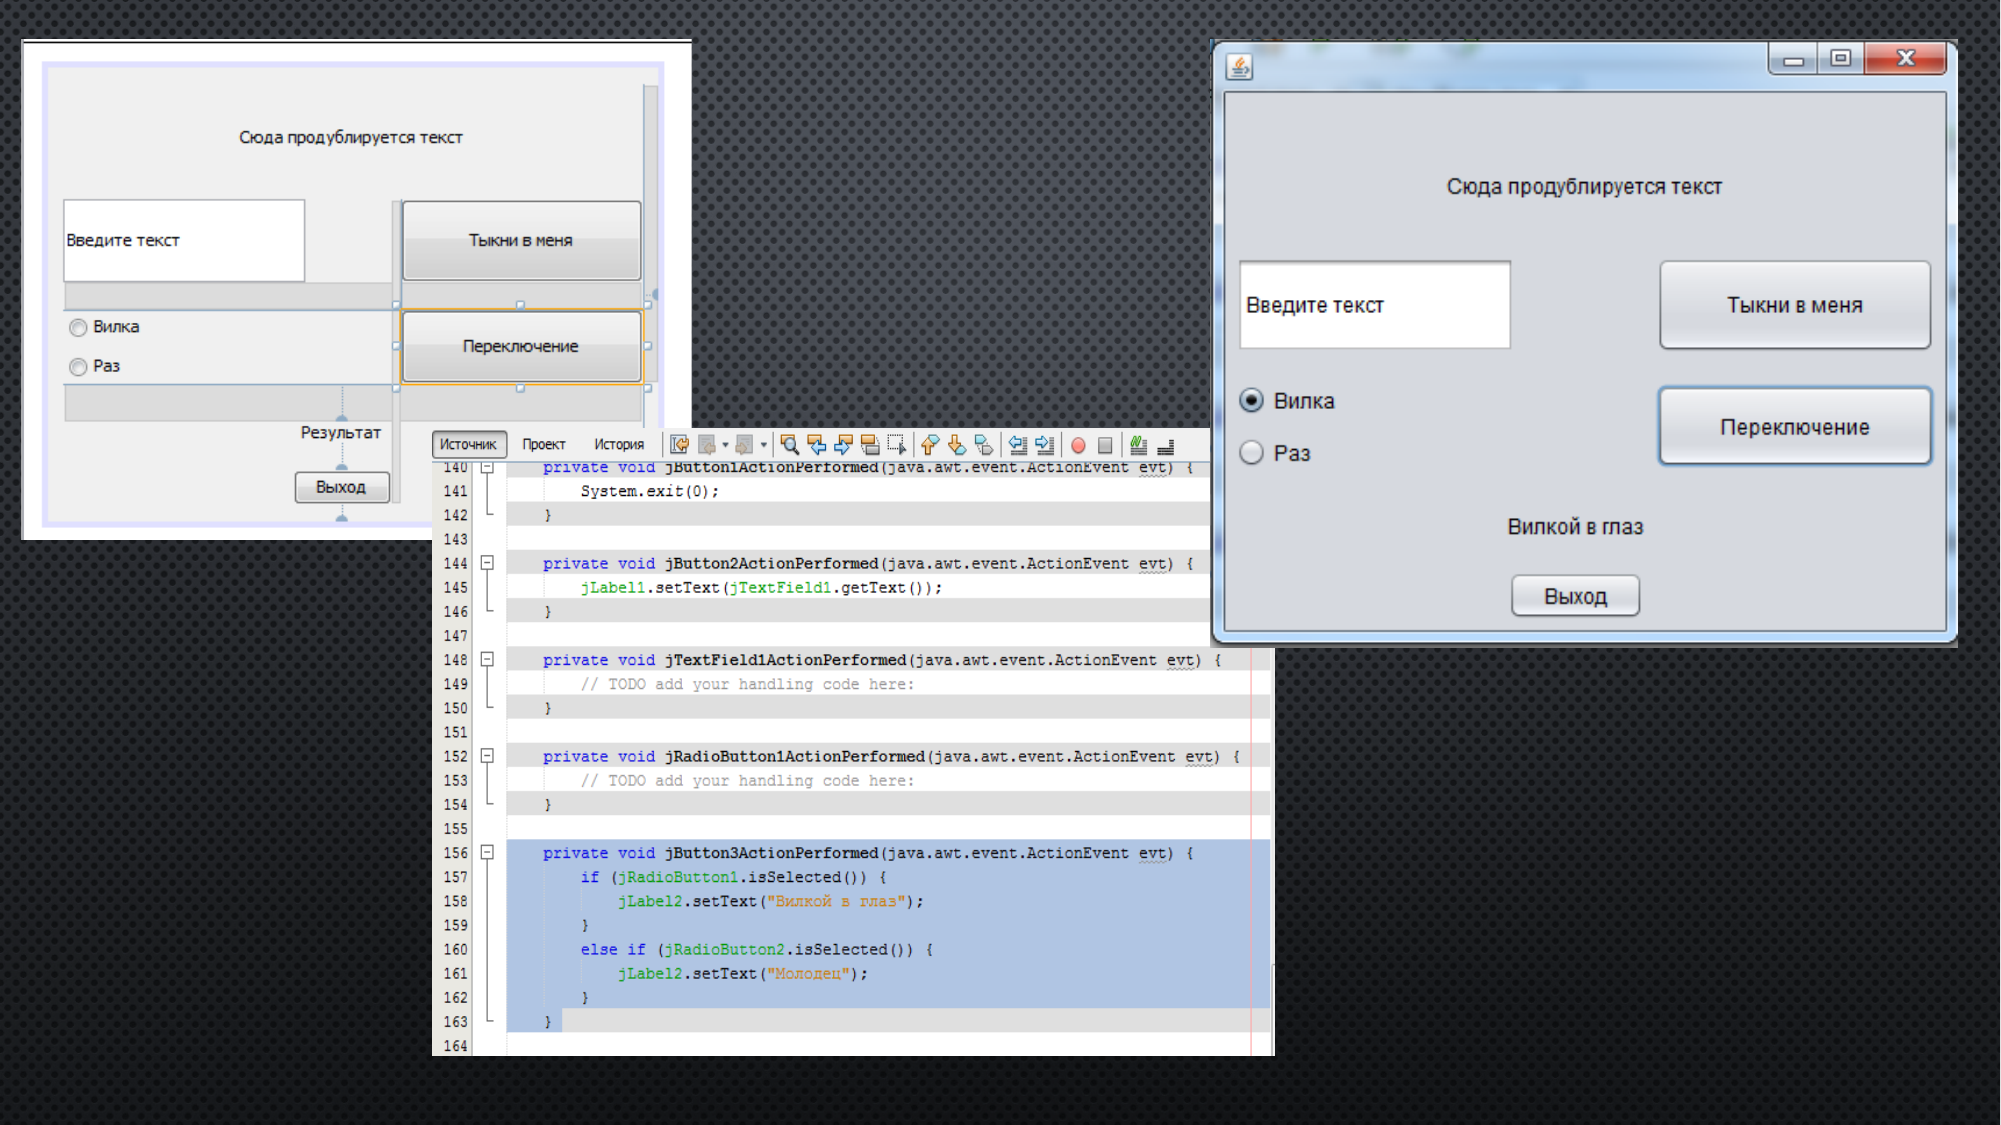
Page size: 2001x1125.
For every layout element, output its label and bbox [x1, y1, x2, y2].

picture [21, 39, 1959, 1056]
text_box [692, 110, 1210, 335]
